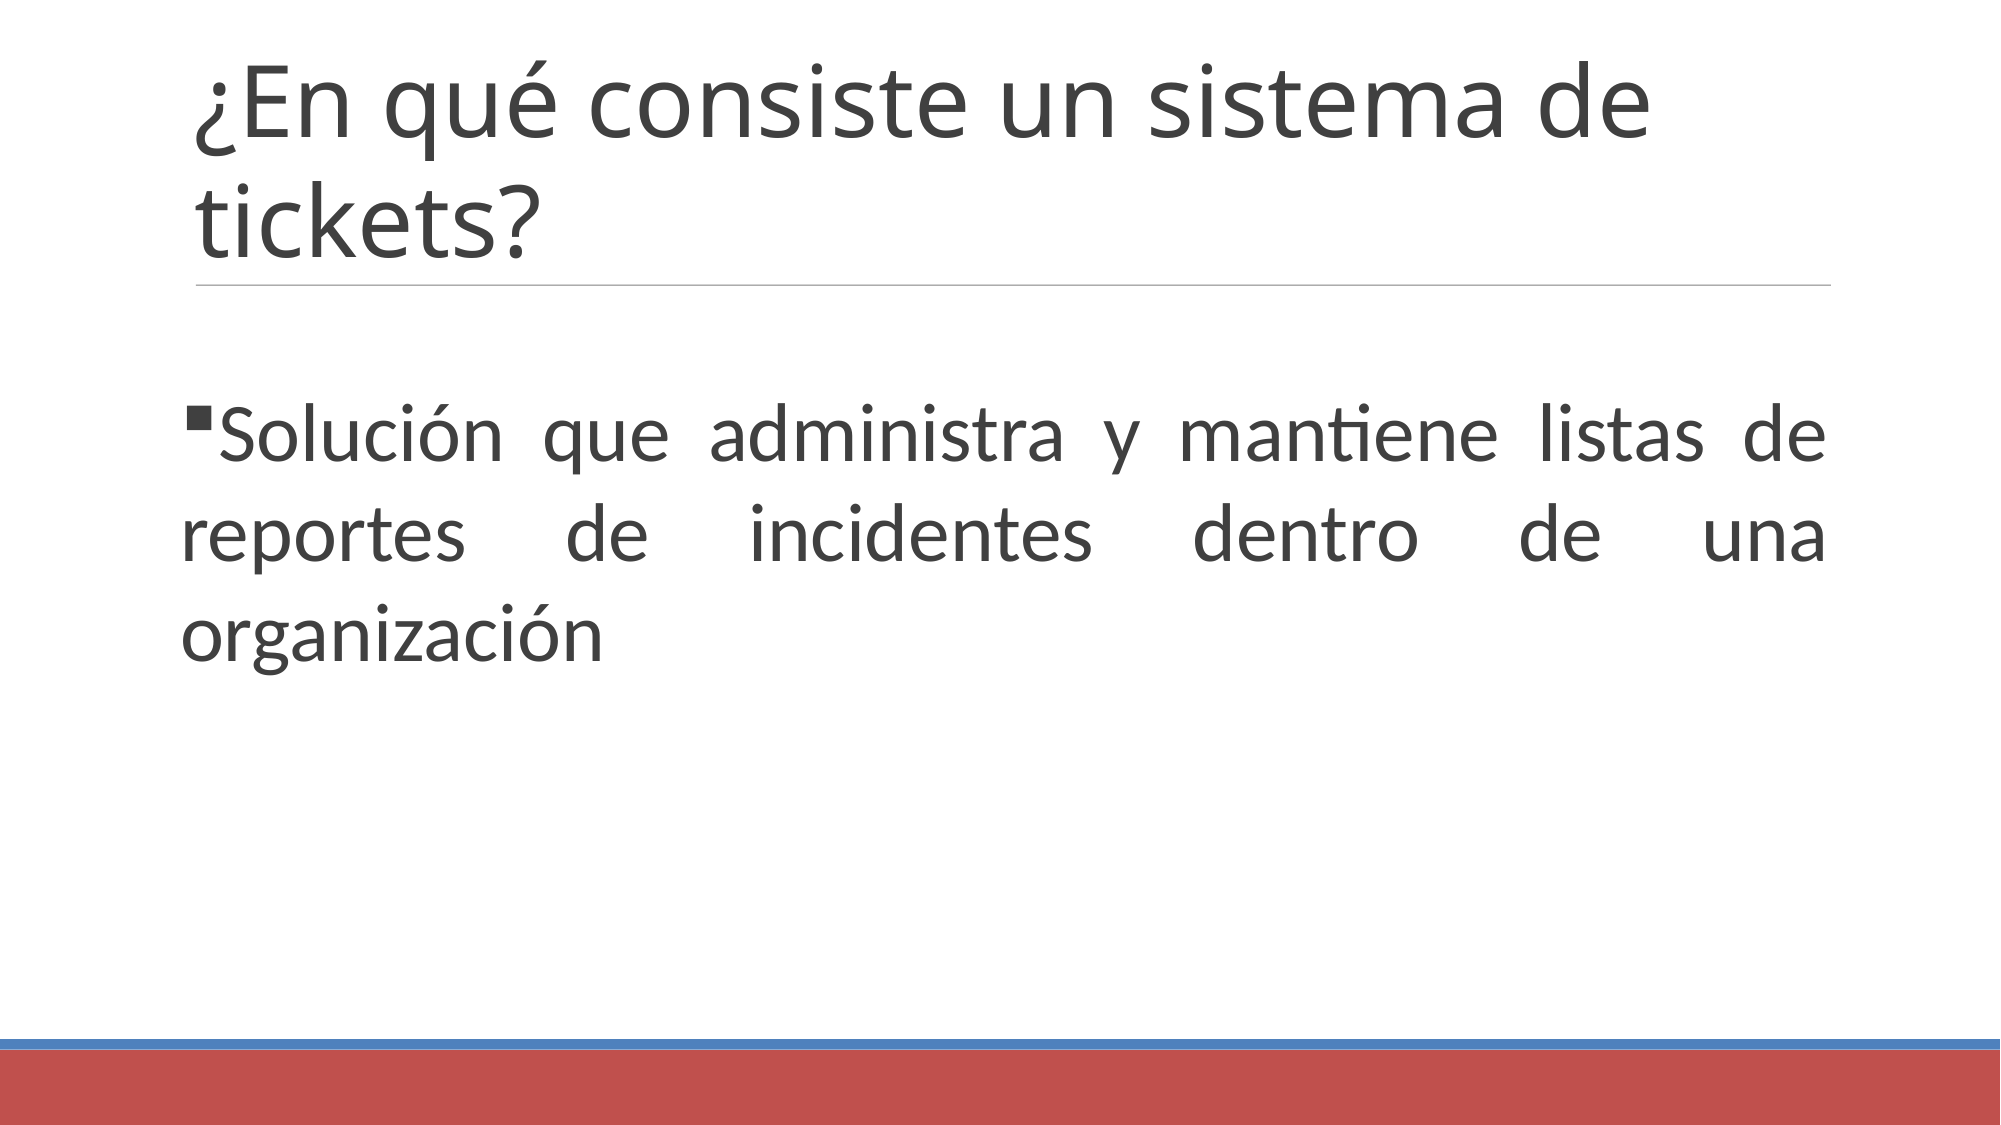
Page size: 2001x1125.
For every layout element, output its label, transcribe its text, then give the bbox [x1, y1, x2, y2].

text_box ¿En qué consiste un sistema de tickets? [180, 47, 1830, 285]
text_box Solución que administra y mantiene listas de reportes de incidentes dentro de una organización [180, 371, 1830, 1032]
